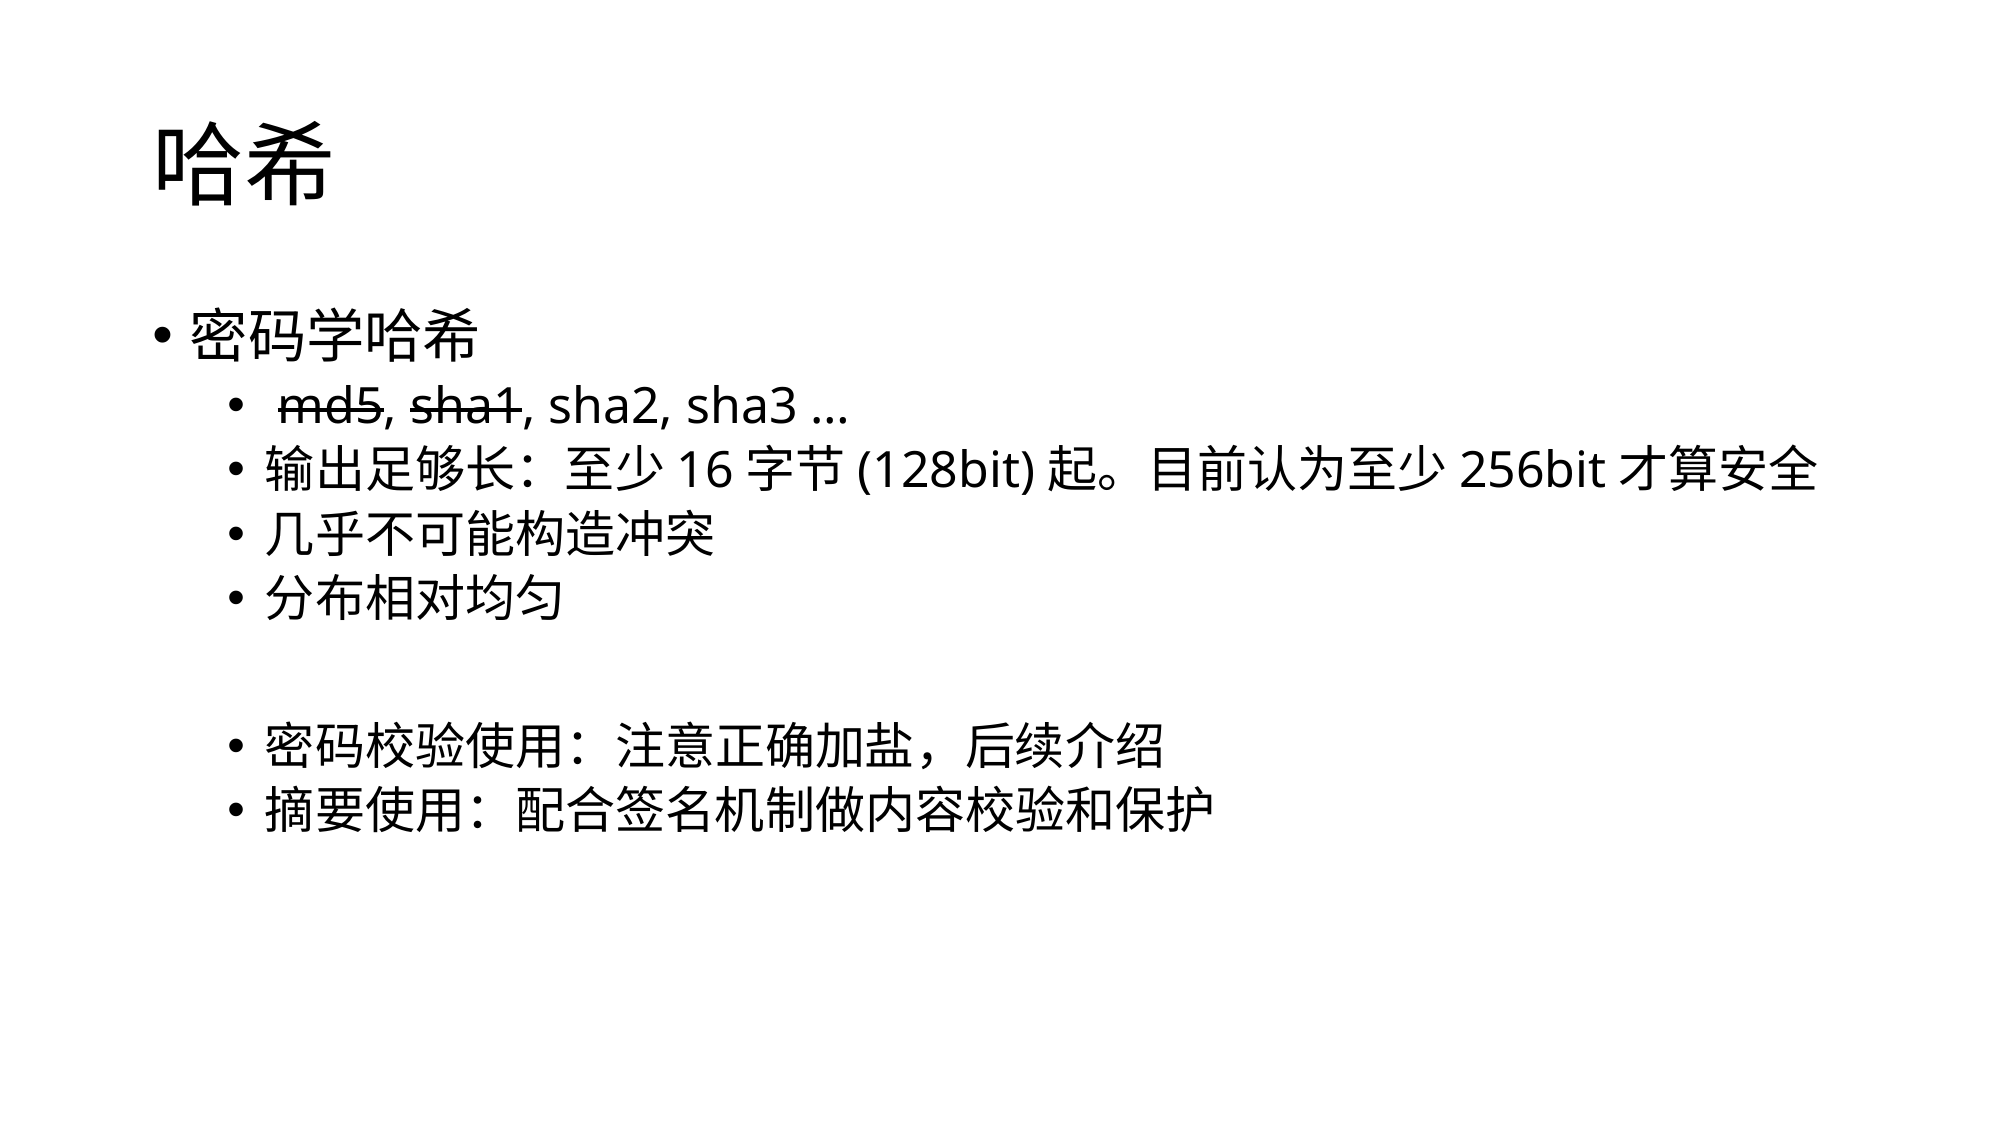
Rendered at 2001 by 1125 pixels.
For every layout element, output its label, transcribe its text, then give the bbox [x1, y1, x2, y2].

list 密码学哈希 md5, sha1, sha2, sha3 … 输出足够长：至少16字节(128bit)起。目前认为至少256bit才算安全 几乎不可能构造冲突 分布相对均匀 密码校验使用：注意正确加盐，后续介绍 摘要使用：配合签名机制做内容校验和保护 [137, 299, 1863, 1014]
title 哈希 [137, 59, 1863, 278]
